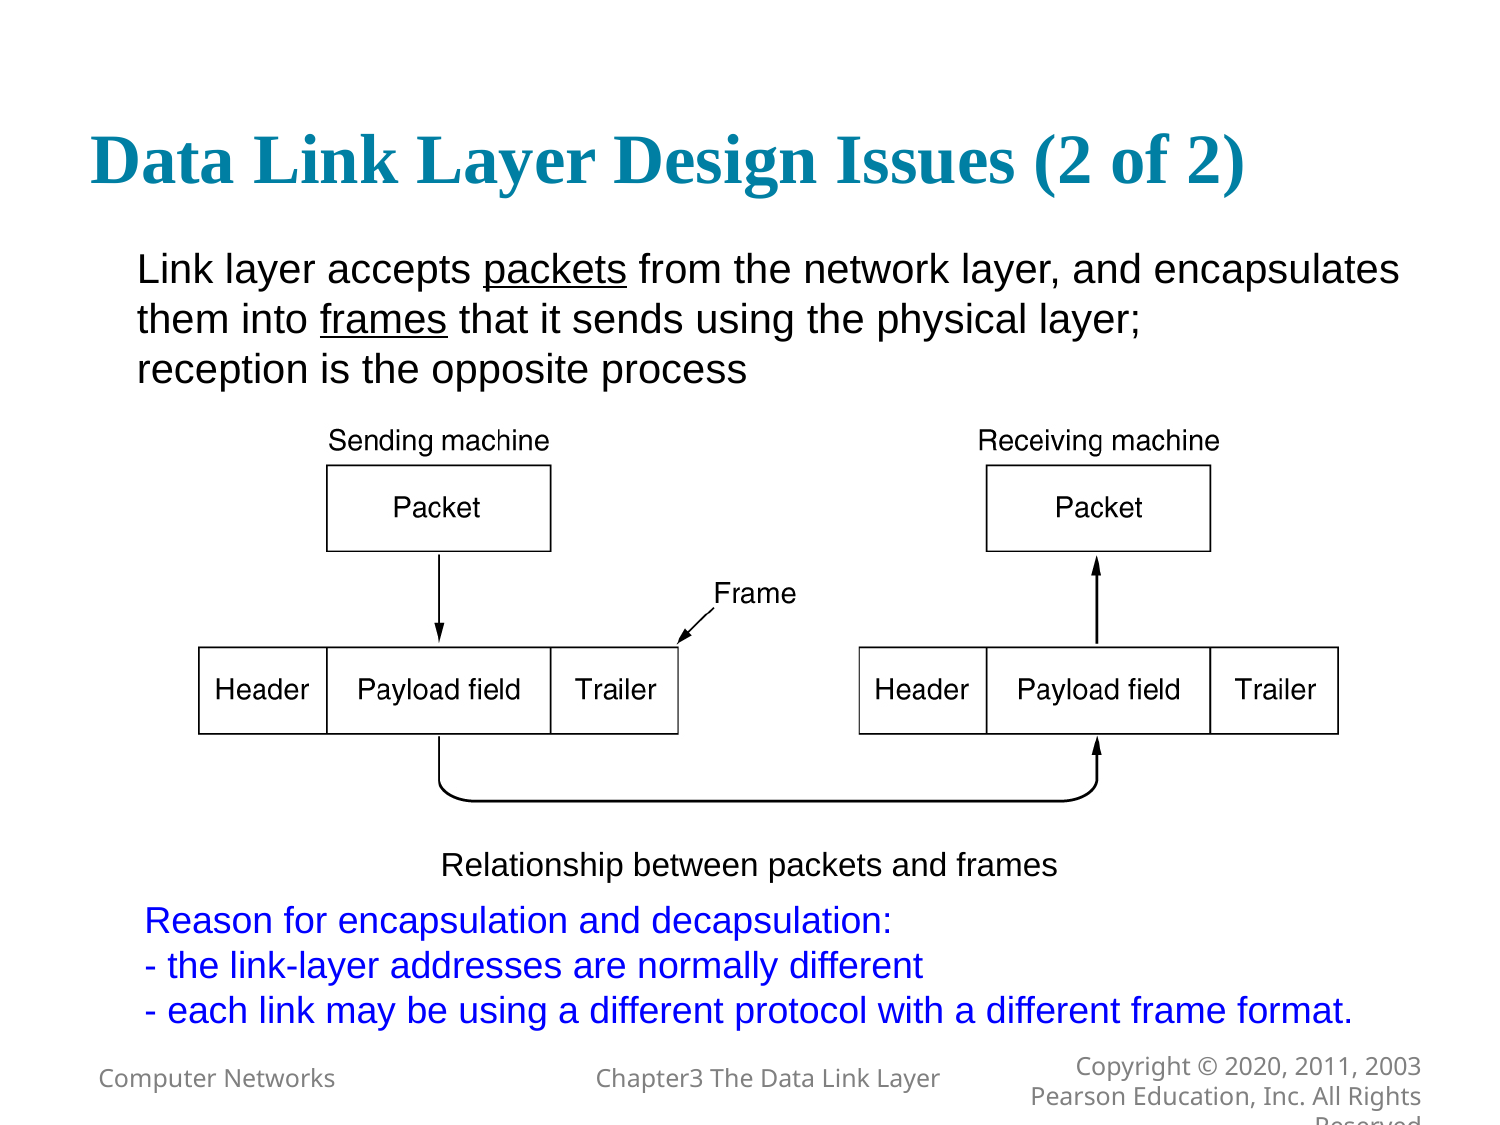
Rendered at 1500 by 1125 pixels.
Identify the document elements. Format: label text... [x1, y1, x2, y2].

text_box Link layer accepts packets from the network layer, and encapsulates them into frames that it sends using the physical layer; reception is the opposite process [122, 234, 1417, 400]
picture [198, 423, 1340, 805]
list Relationship between packets and frames [75, 802, 1425, 899]
text_box Reason for encapsulation and decapsulation: - the link-layer addresses are normally different - each link may be using a different protocol with a different frame format. [129, 889, 1370, 1039]
title Data Link Layer Design Issues (2 of 2) [75, 37, 1425, 213]
